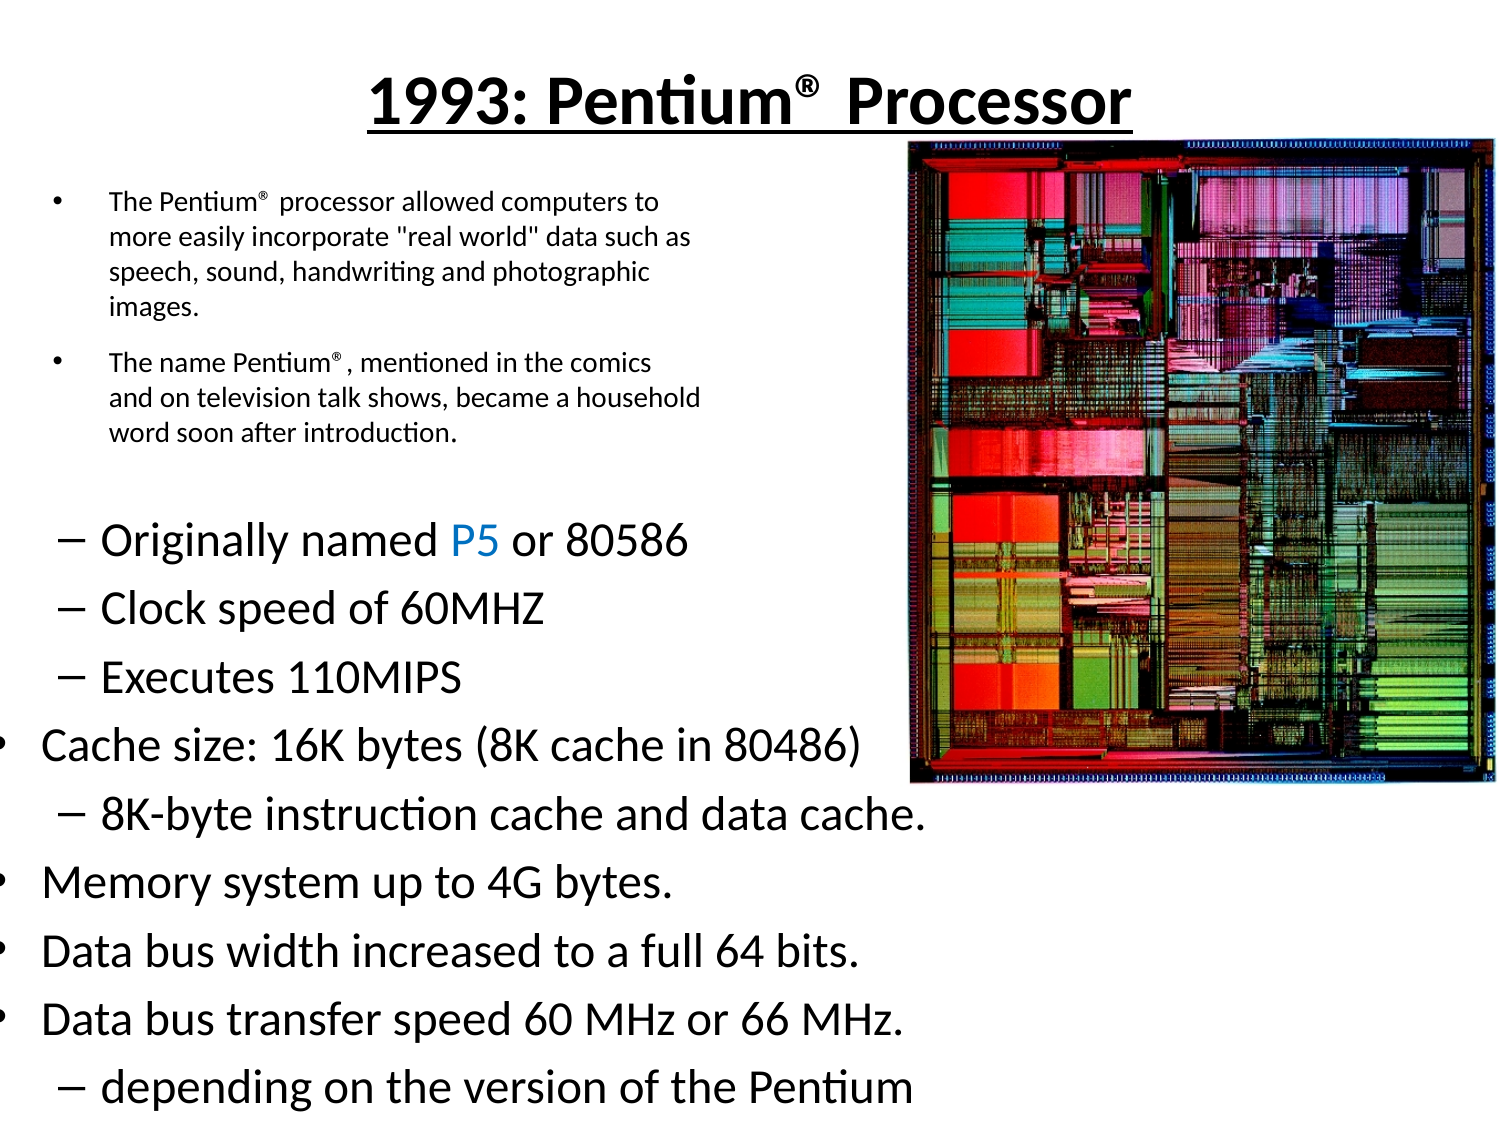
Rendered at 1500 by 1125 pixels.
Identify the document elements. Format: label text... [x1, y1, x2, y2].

picture [899, 137, 1500, 787]
text_box Originally named P5 or 80586 Clock speed of 60MHZ Executes 110MIPS Cache size: 16K bytes (8K cache in 80486) 8K-byte instruction cache and data cache. Memory system up to 4G bytes. Data bus width increased to a full 64 bits. Data bus transfer speed 60 MHz or 66 MHz. depending on the version of the Pentium [0, 500, 1288, 1125]
title 1993: Pentium® Processor [75, 45, 1425, 233]
list The Pentium® processor allowed computers to more easily incorporate "real world" data such as speech, sound, handwriting and photographic images. The name Pentium®, mentioned in the comics and on television talk shows, became a household word soon after introduction. [37, 174, 718, 500]
